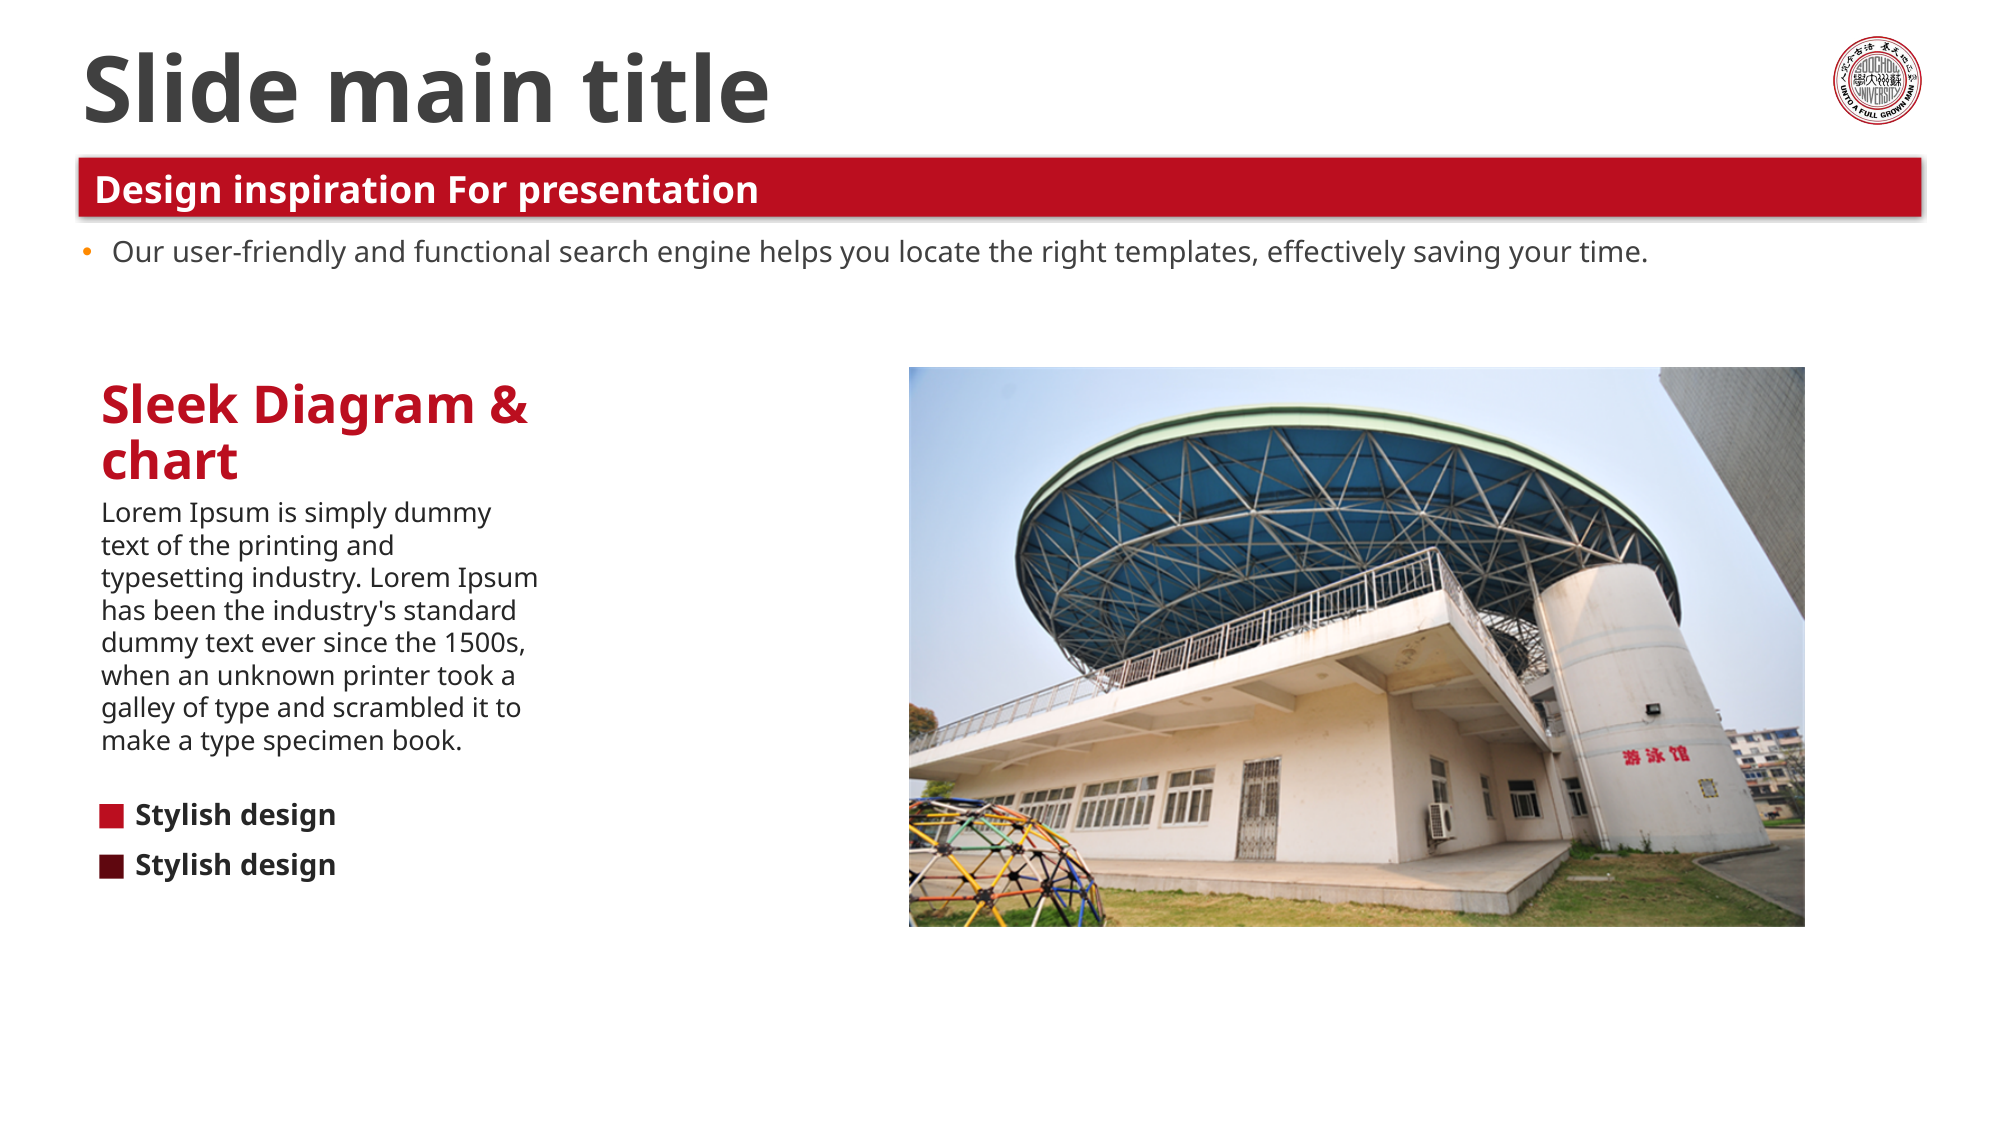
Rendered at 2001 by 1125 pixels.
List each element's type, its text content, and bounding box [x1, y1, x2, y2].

text_box Lorem Ipsum is simply dummy text of the printing and typesetting industry. Lorem Ipsum has been the industry's standard dummy text ever since the 1500s, when an unknown printer took a galley of type and scrambled it to make a type specimen book. [101, 495, 544, 756]
text_box Sleek Diagram & chart [101, 378, 548, 491]
text_box [78, 157, 1922, 218]
picture [909, 367, 1805, 928]
picture [1833, 36, 1922, 125]
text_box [99, 800, 359, 833]
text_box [99, 850, 359, 883]
text_box Our user-friendly and functional search engine helps you locate the right templates, effectively saving your time. [82, 233, 1922, 269]
text_box Design inspiration For presentation [94, 166, 1849, 212]
text_box Slide main title [82, 51, 1922, 140]
